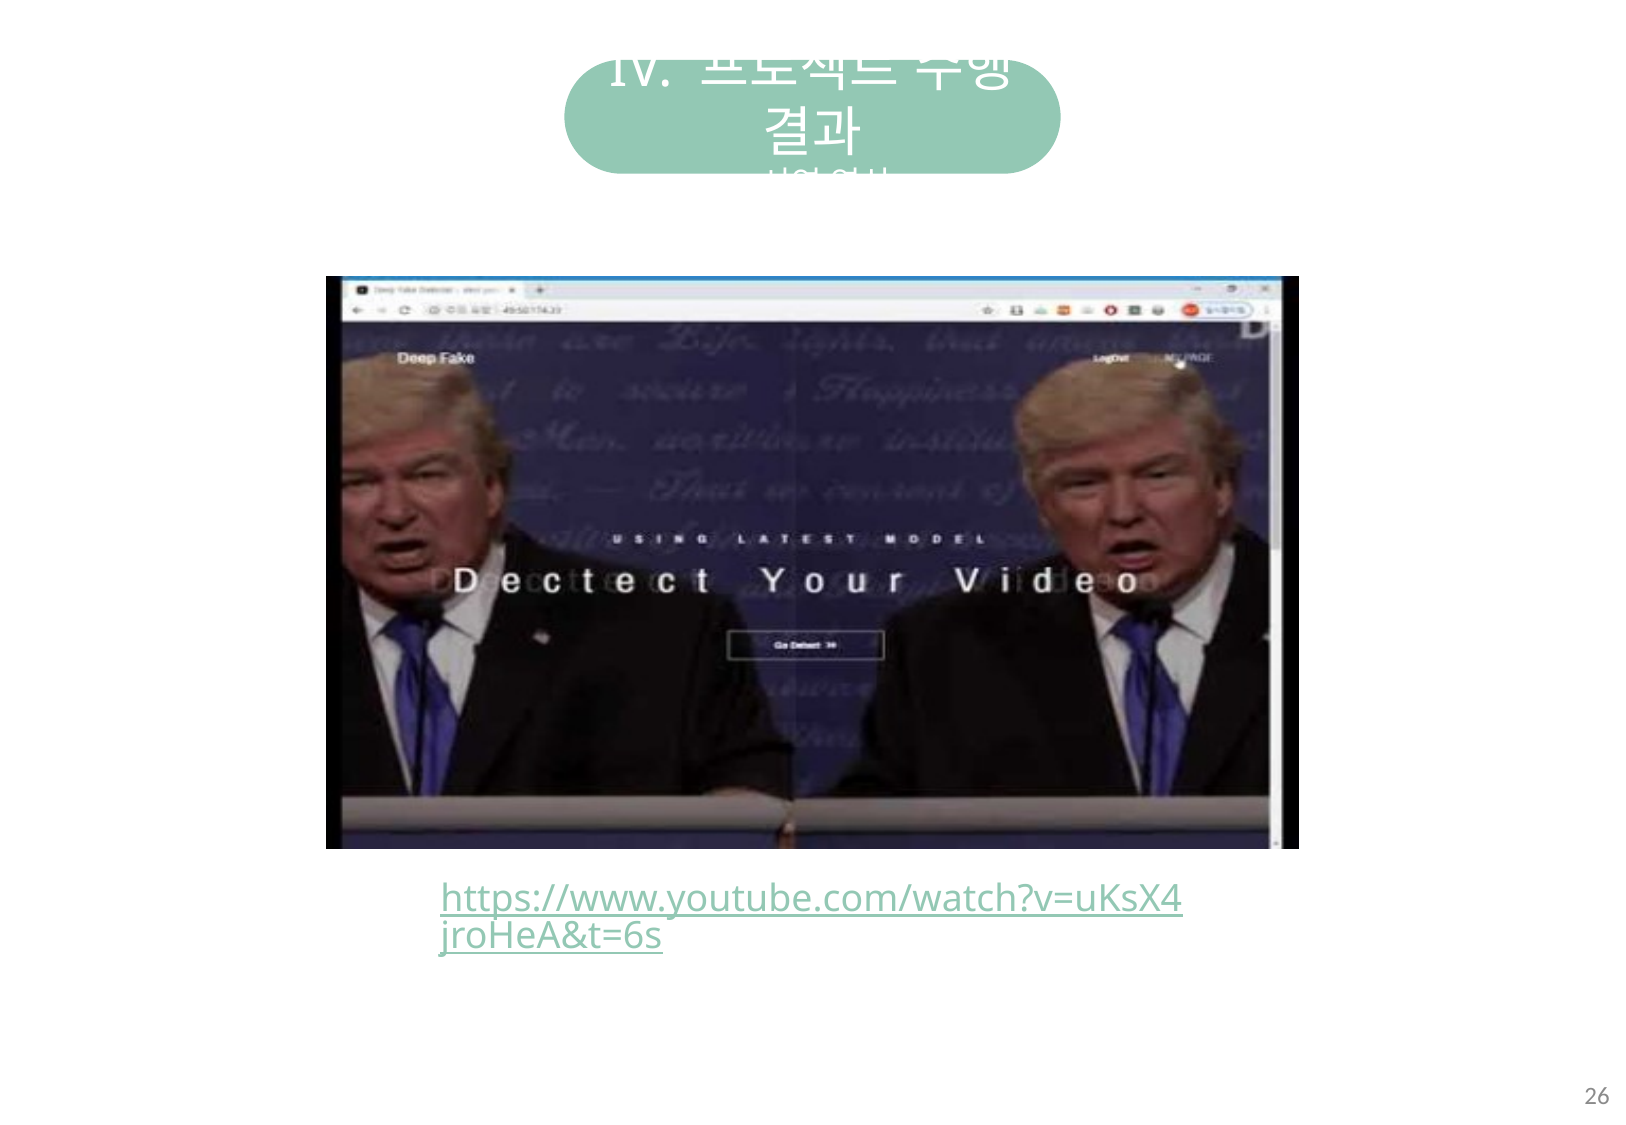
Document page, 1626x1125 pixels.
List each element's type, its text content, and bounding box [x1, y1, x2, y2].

slide_number 26 [1259, 1065, 1625, 1125]
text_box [325, 275, 1300, 850]
text_box IV. 프로젝트 수행 결과 - 시연 영상 [563, 58, 1062, 175]
text_box https://www.youtube.com/watch?v=uKsX4jroHeA&t=6s [425, 866, 1200, 932]
